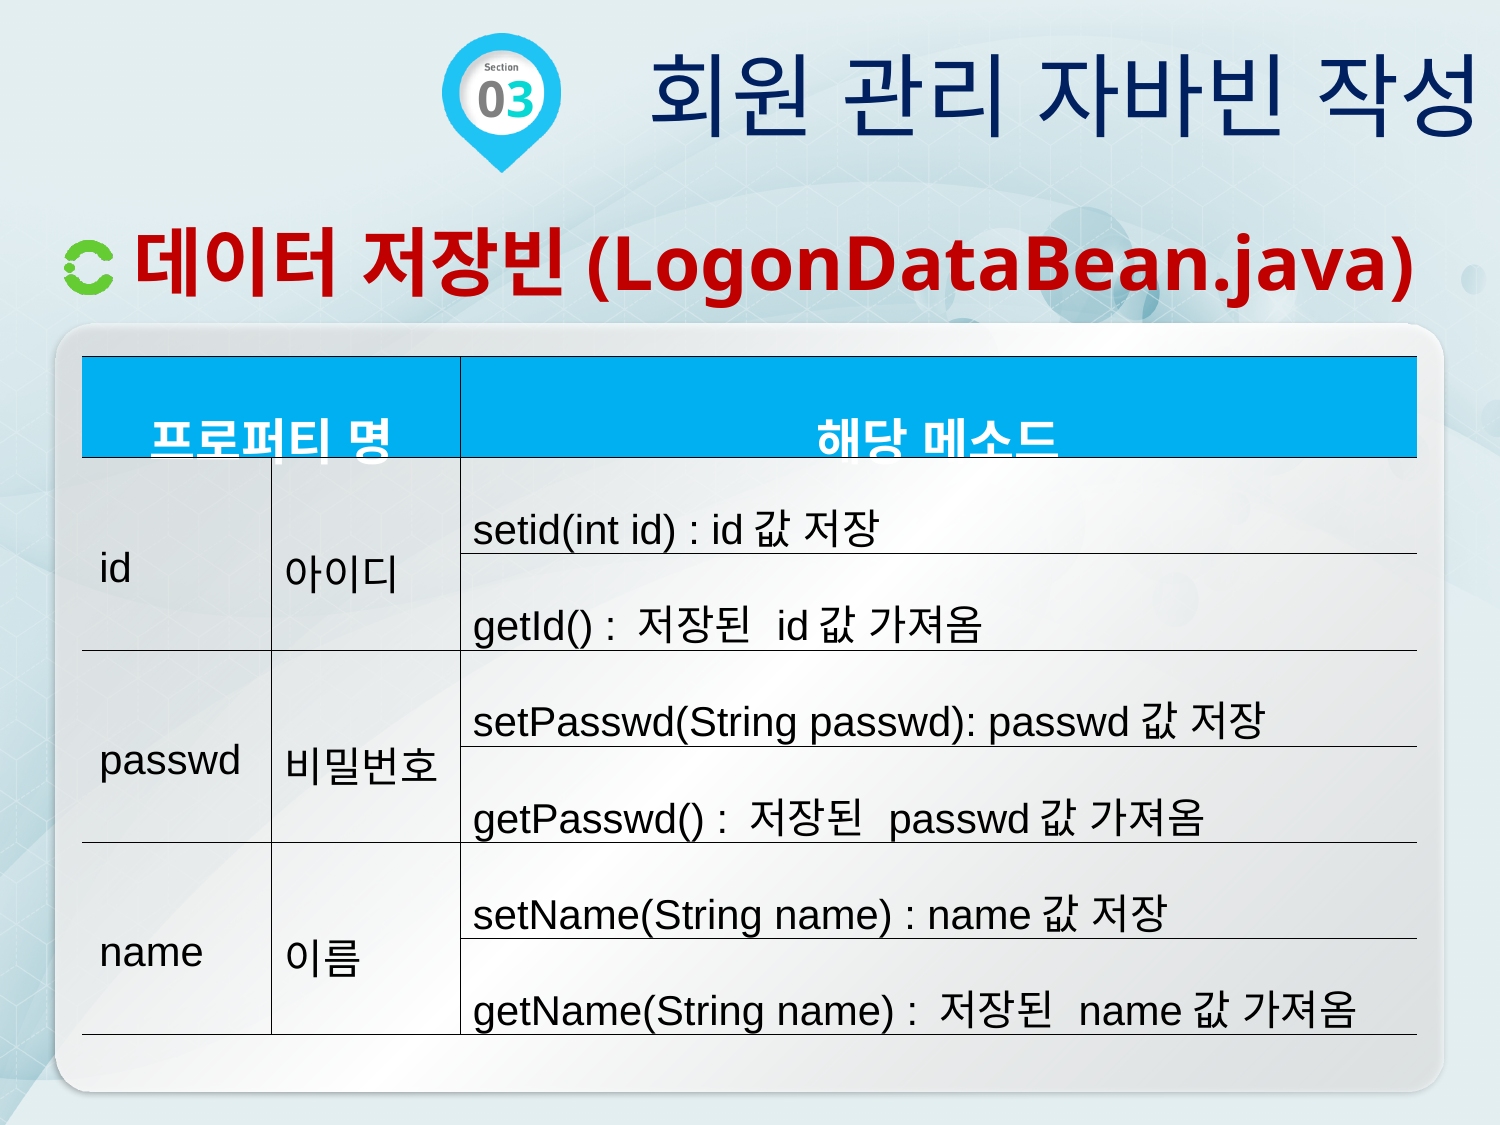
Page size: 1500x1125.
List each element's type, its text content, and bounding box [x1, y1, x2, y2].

title 회원 관리 자바빈 작성 [0, 0, 1500, 188]
table_cell setid(int id) : id값 저장 [461, 458, 1417, 553]
picture [64, 240, 113, 295]
text_box [53, 321, 1446, 1094]
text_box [442, 33, 562, 173]
table_cell name [82, 843, 271, 1034]
table_cell setName(String name) : name값 저장 [461, 843, 1417, 938]
table_cell 비밀번호 [272, 651, 460, 842]
table_header 프로퍼티 명 [82, 357, 460, 457]
table_cell 이름 [272, 843, 460, 1034]
table_cell setPasswd(String passwd): passwd값 저장 [461, 651, 1417, 746]
table_cell getId() : 저장된 id값 가져옴 [461, 554, 1417, 650]
text_box 데이터 저장빈(LogonDataBean.java) [118, 208, 1430, 313]
table_cell getName(String name) : 저장된 name값 가져옴 [461, 939, 1417, 1034]
table_cell 아이디 [272, 458, 460, 650]
table_cell getPasswd() : 저장된 passwd값 가져옴 [461, 747, 1417, 842]
table_cell id [82, 458, 271, 650]
table_header 해당 메소드 [461, 357, 1417, 457]
table_cell passwd [82, 651, 271, 842]
